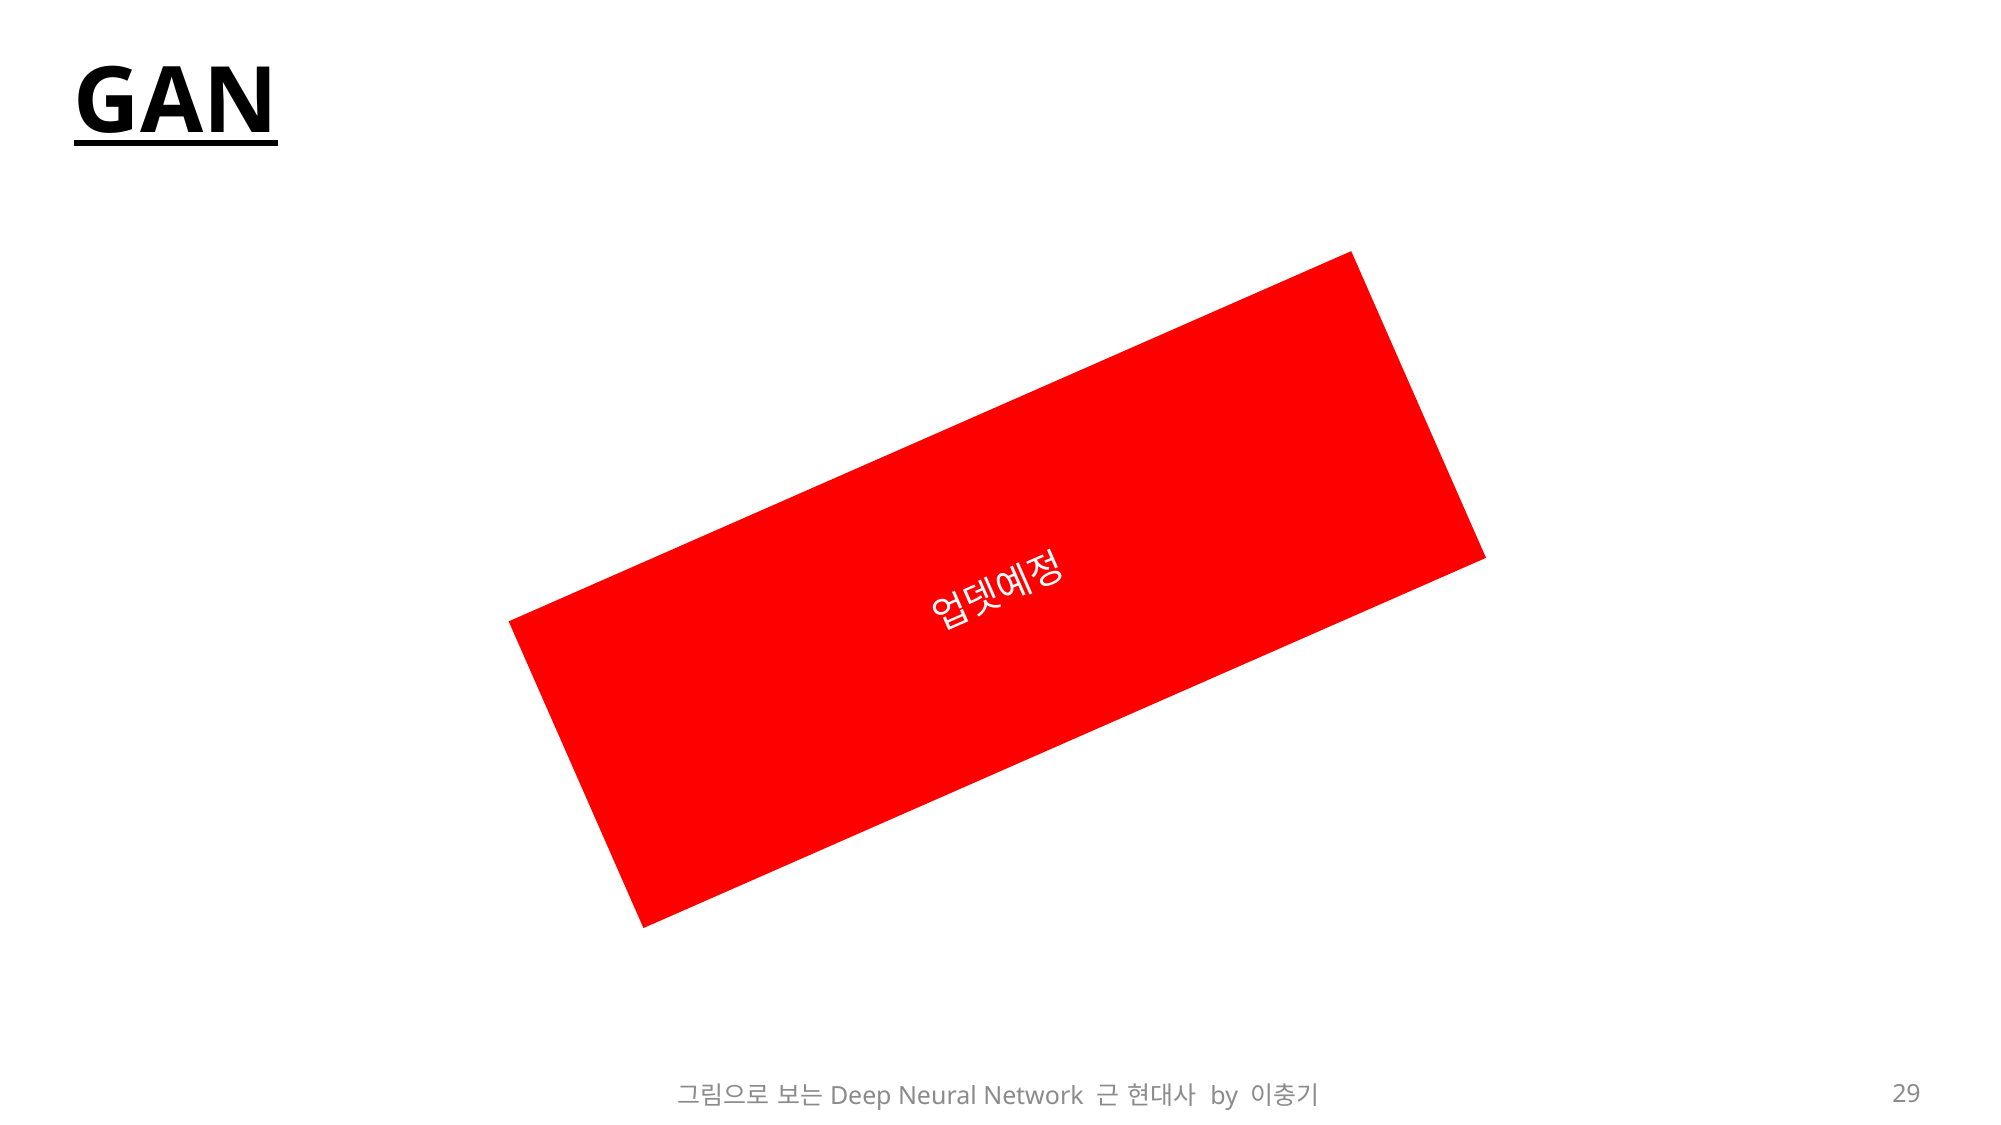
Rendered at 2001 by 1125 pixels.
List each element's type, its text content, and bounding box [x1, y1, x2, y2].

footer 그림으로 보는Deep Neural Network 근 현대사 by 이충기 [530, 1064, 1467, 1125]
text_box 업뎃예정 [508, 251, 1487, 929]
title GAN [58, 18, 1936, 188]
slide_number 29 [1485, 1064, 1936, 1125]
